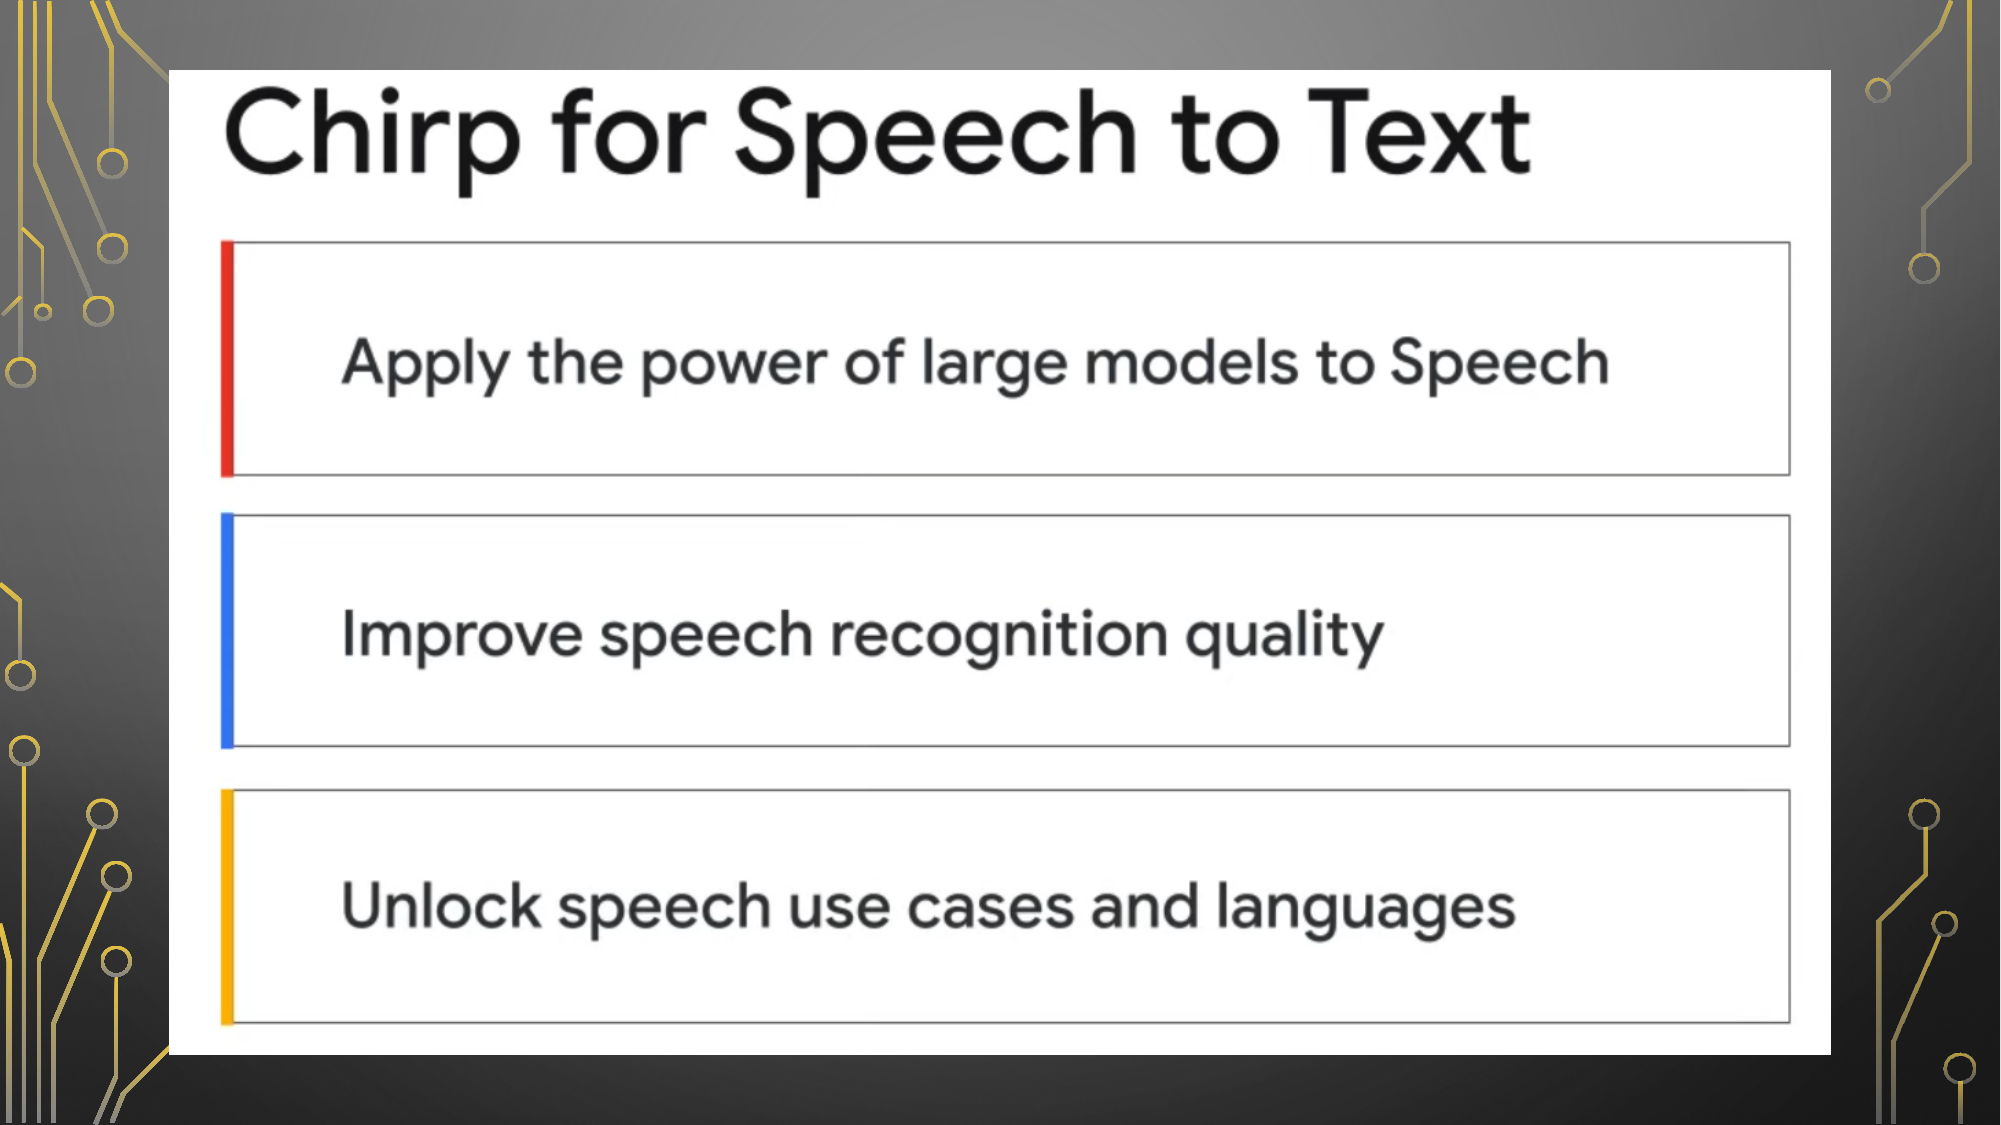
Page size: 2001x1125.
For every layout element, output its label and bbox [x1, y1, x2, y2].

picture [168, 70, 1831, 1055]
